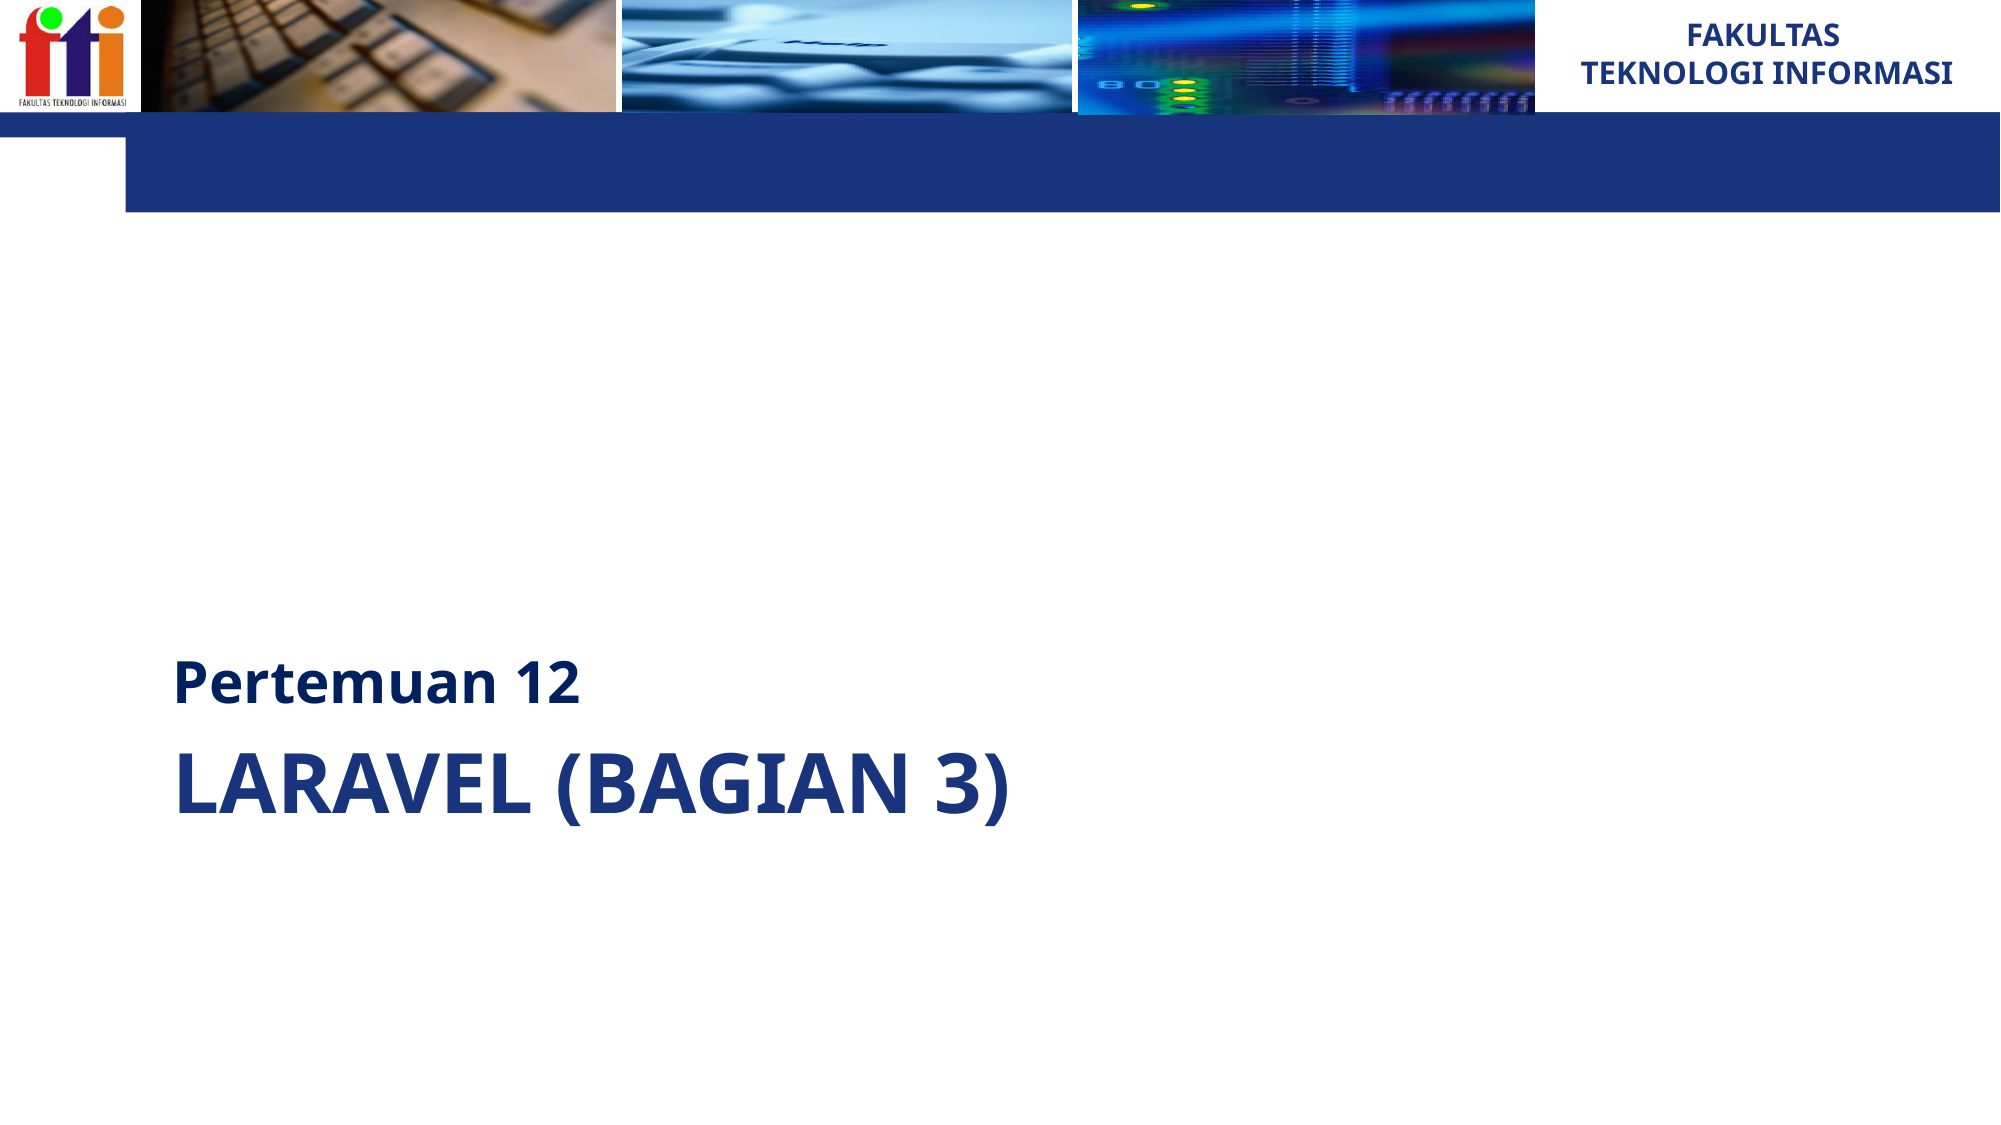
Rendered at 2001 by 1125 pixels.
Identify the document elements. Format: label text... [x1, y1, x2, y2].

picture [622, 0, 1072, 113]
picture [141, 0, 616, 112]
picture [1078, 0, 1535, 115]
list Pertemuan 12 [157, 476, 1859, 722]
picture [19, 6, 126, 106]
title Laravel (bagian 3) [157, 722, 1859, 947]
